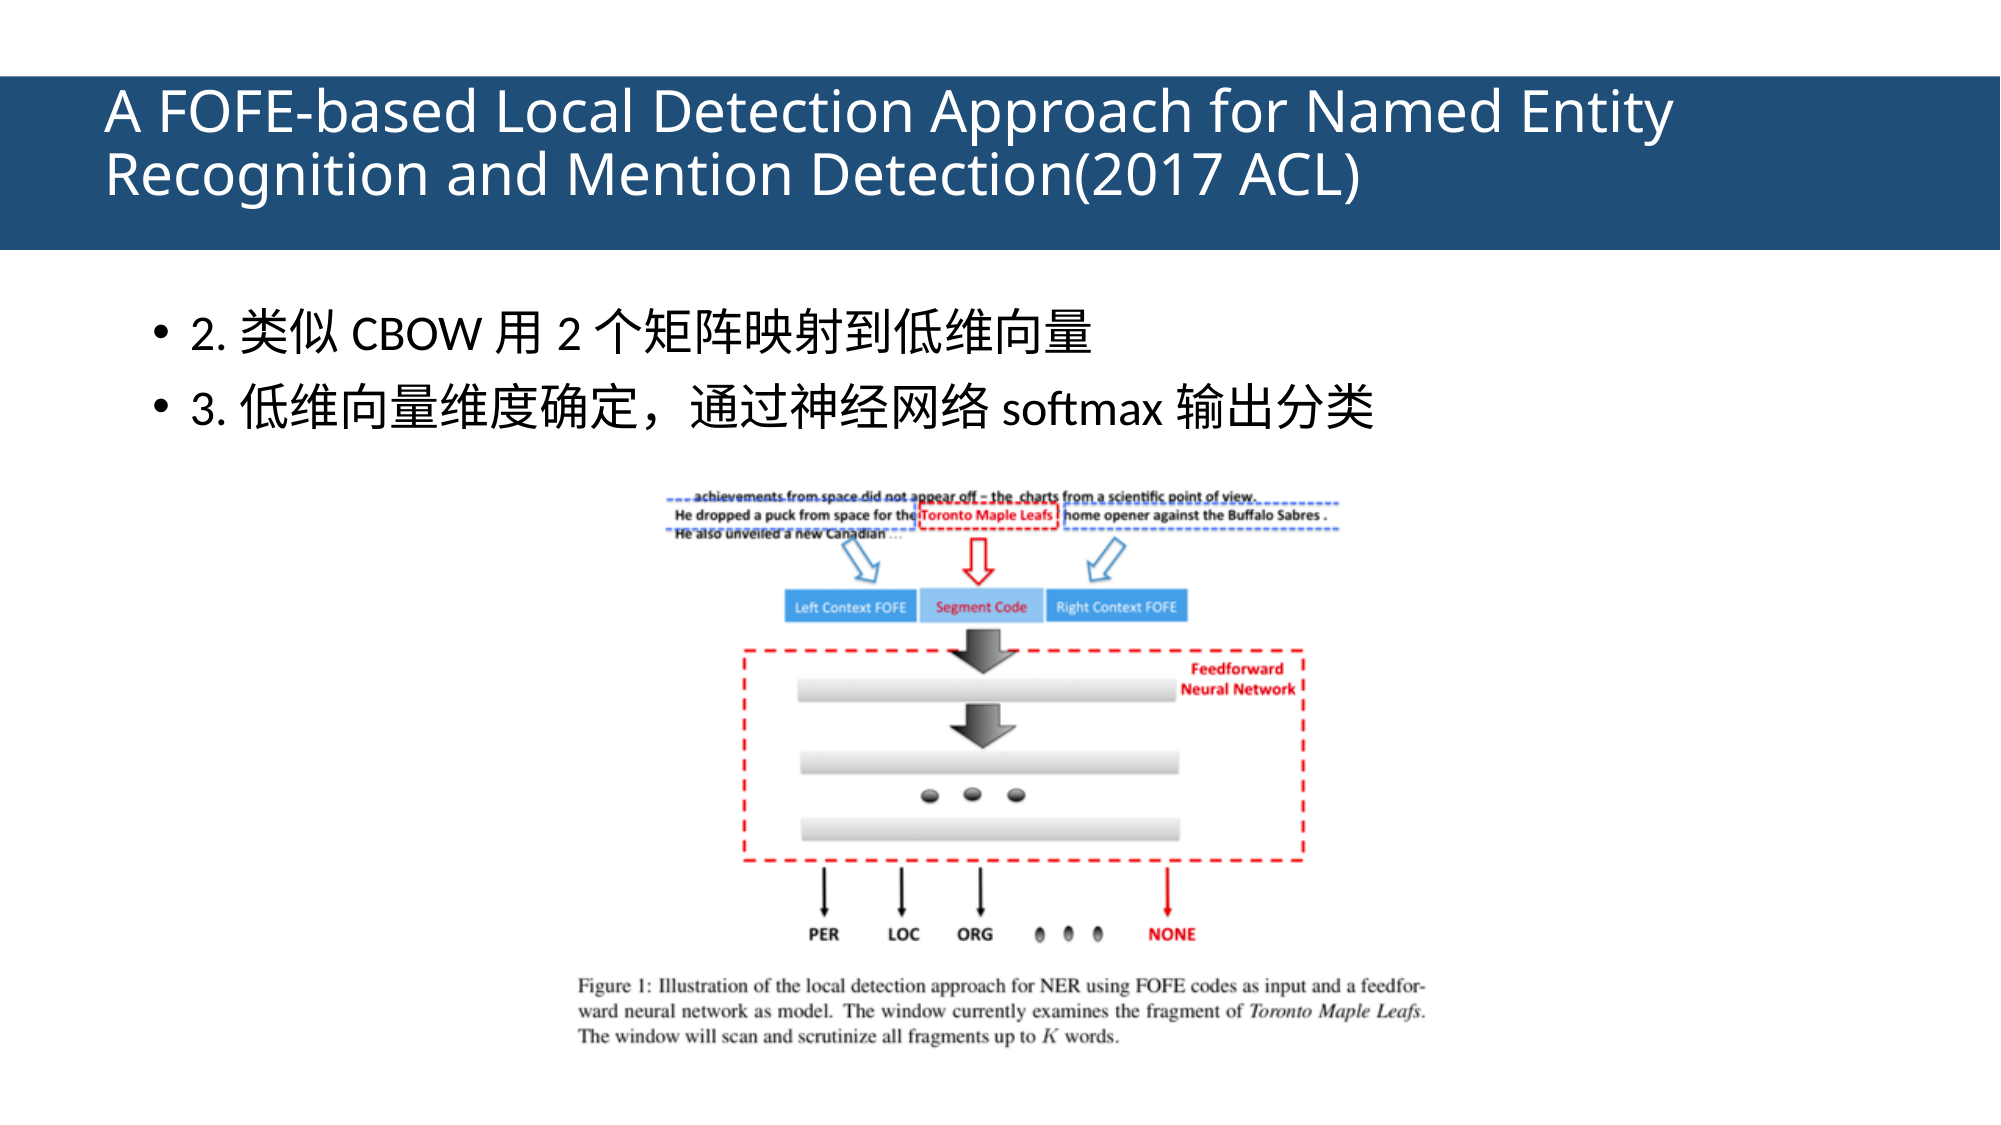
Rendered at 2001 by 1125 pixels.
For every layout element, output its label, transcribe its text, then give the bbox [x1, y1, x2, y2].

list 2.类似CBOW用2个矩阵映射到低维向量 3.低维向量维度确定，通过神经网络softmax输出分类 [137, 299, 1863, 1014]
text_box [0, 75, 89, 251]
picture [547, 475, 1453, 1063]
title A FOFE-based Local Detection Approach for Named Entity Recognition and Mention Detection(2017 ACL) [89, 66, 1815, 285]
text_box [1815, 75, 2000, 251]
